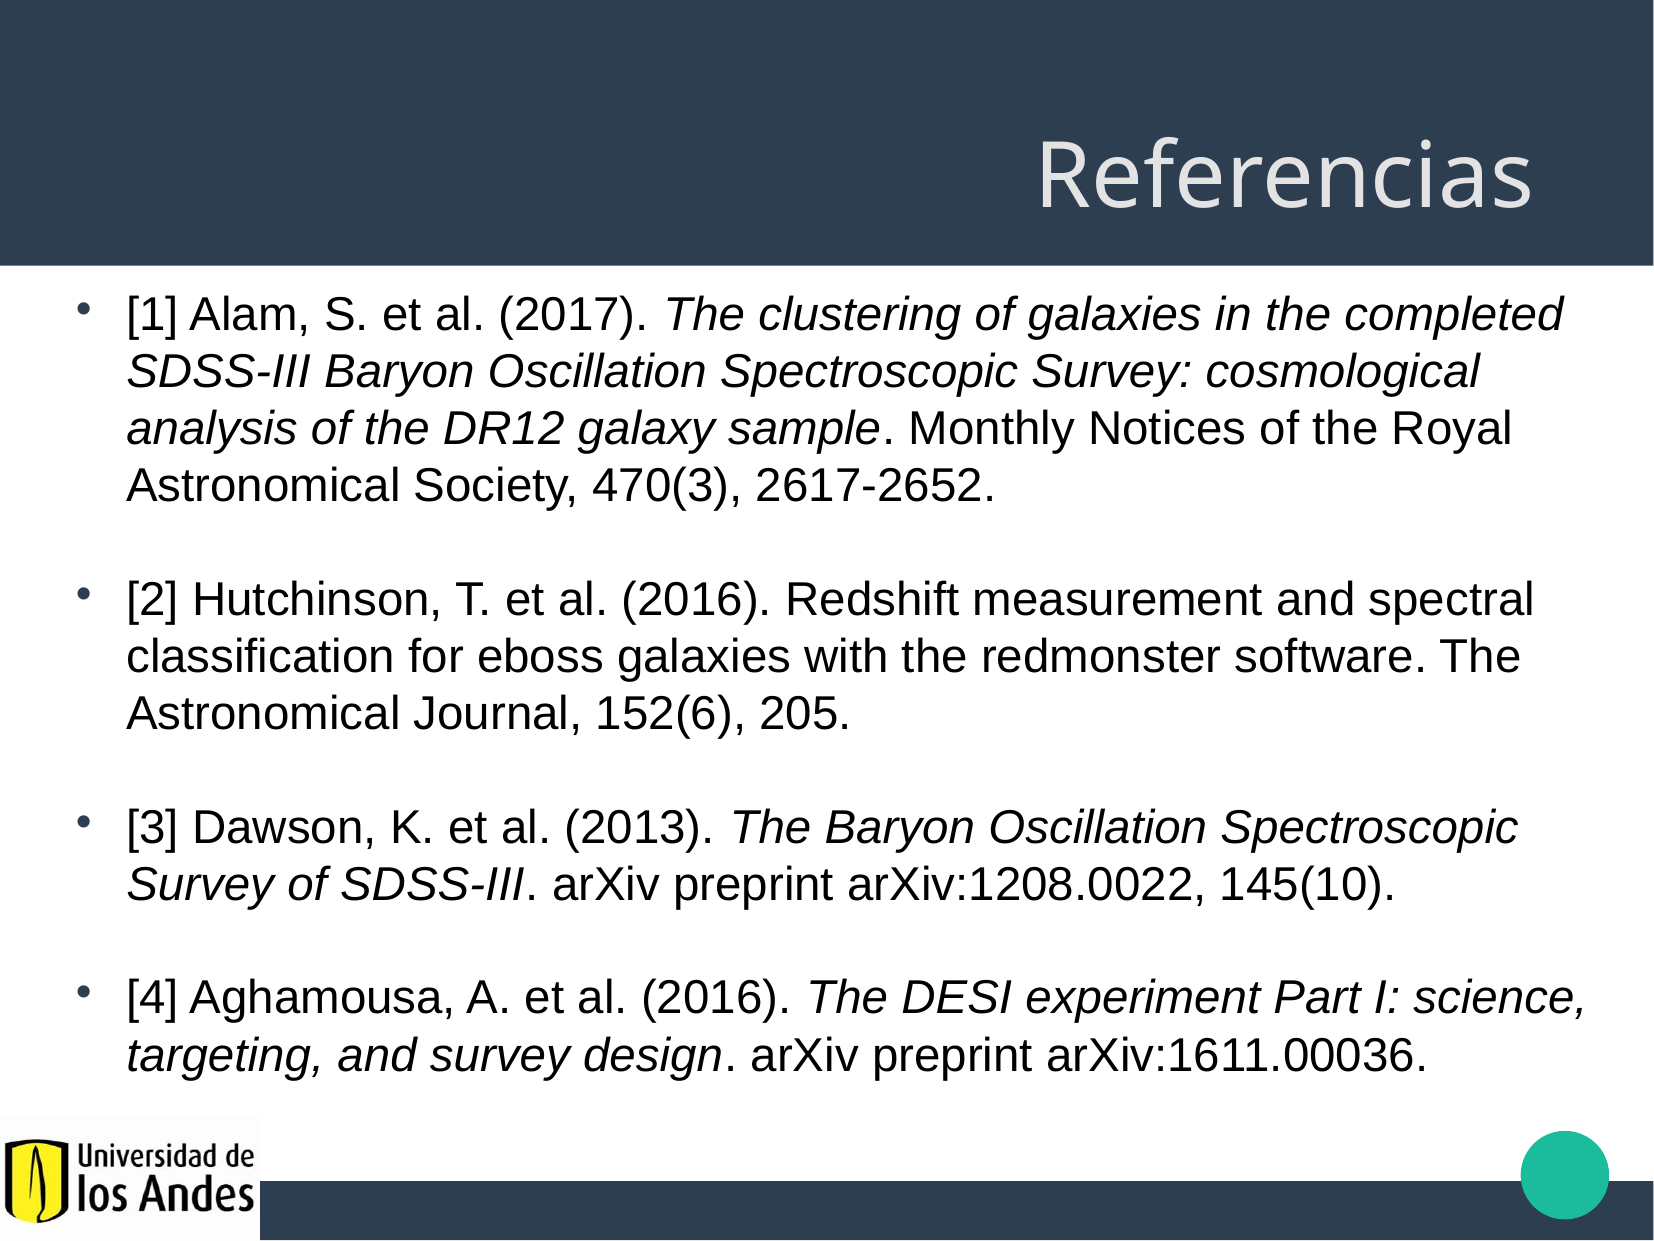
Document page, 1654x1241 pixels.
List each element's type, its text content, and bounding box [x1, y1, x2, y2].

picture [0, 1115, 261, 1241]
text_box Referencias [106, 92, 1642, 250]
text_box [1] Alam, S. et al. (2017). The clustering of galaxies in the completed SDSS-III Baryon Oscillation Spectroscopic Survey: cosmological analysis of the DR12 galaxy sample. Monthly Notices of the Royal Astronomical Society, 470(3), 2617-2652. [2] Hutchinson, T. et al. (2016). Redshift measurement and spectral classification for eboss galaxies with the redmonster software. The Astronomical Journal, 152(6), 205. [3] Dawson, K. et al. (2013). The Baryon Oscillation Spectroscopic Survey of SDSS-III. arXiv preprint arXiv:1208.0022, 145(10). [4] Aghamousa, A. et al. (2016). The DESI experiment Part I: science, targeting, and survey design. arXiv preprint arXiv:1611.00036. [58, 283, 1595, 1111]
